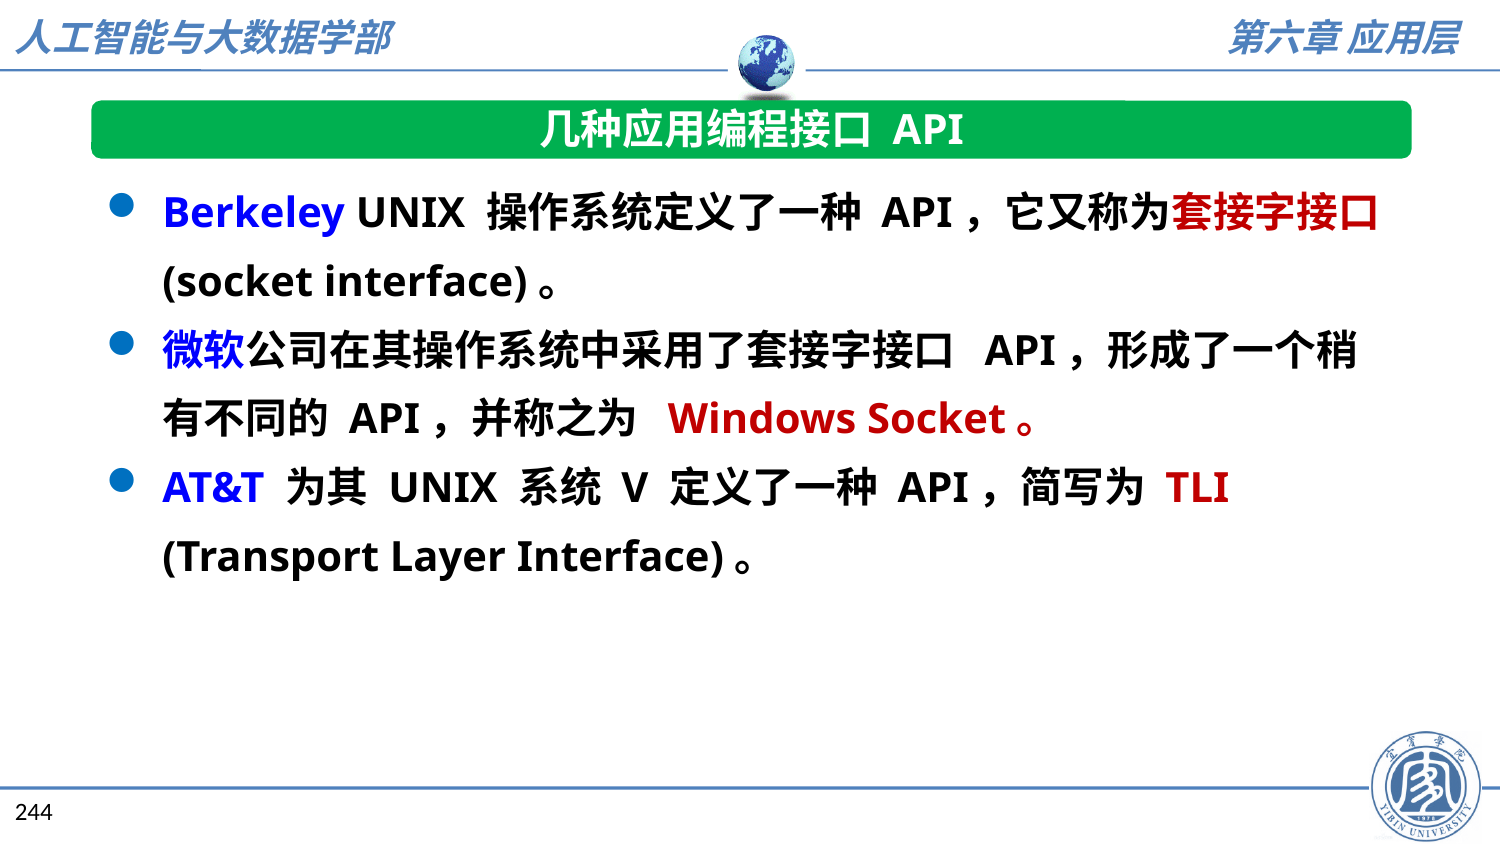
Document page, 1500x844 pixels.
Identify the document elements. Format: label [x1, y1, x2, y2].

text_box [91, 95, 1412, 587]
slide_number [0, 787, 350, 833]
picture [736, 33, 796, 95]
